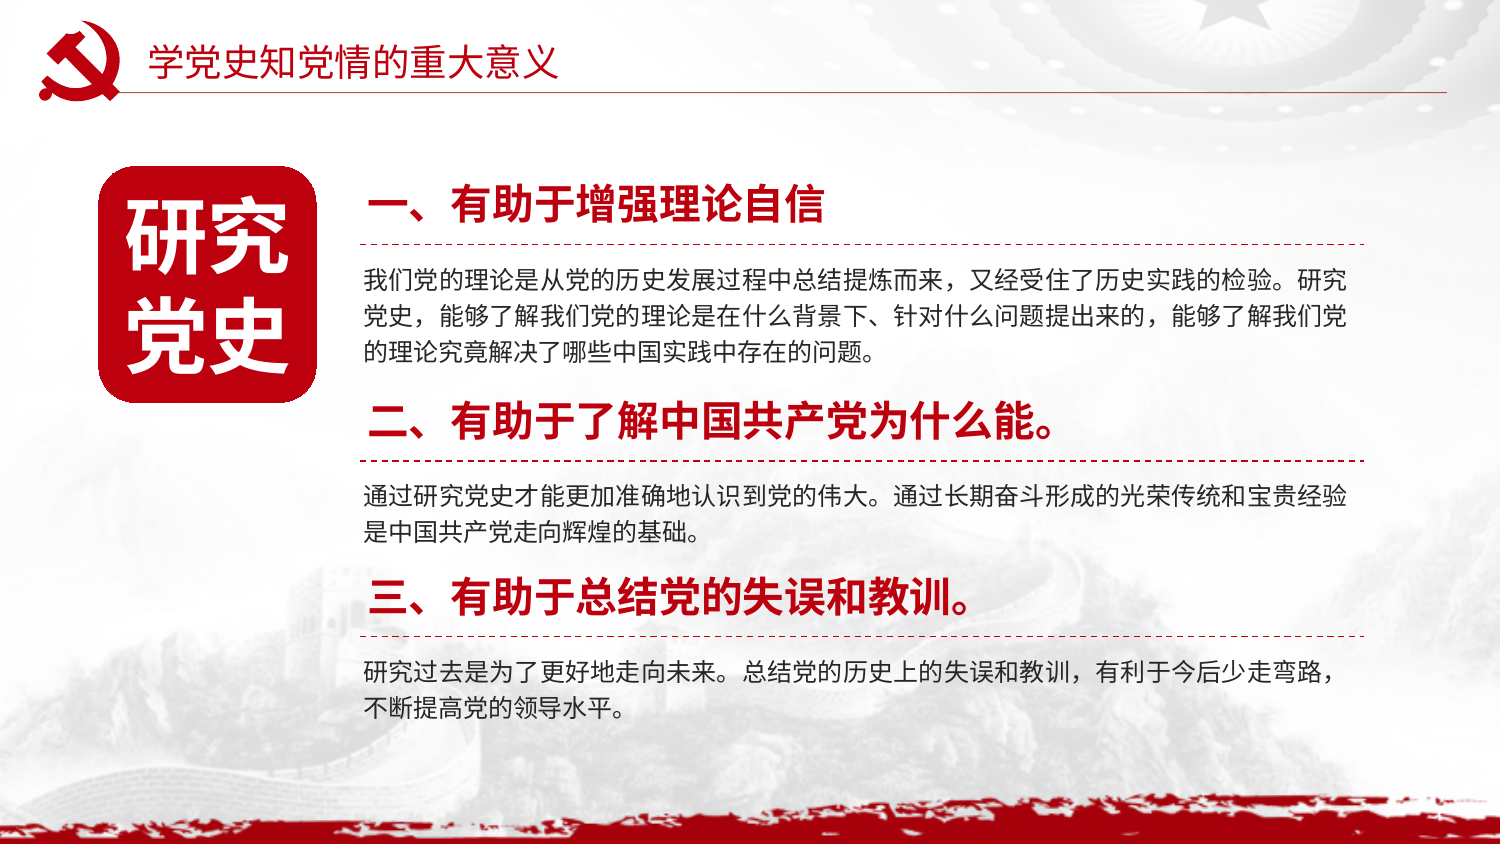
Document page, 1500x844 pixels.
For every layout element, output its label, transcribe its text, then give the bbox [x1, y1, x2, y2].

text_box 一、有助于增强理论自信 [346, 159, 1048, 247]
text_box 通过研究党史才能更加准确地认识到党的伟大。通过长期奋斗形成的光荣传统和宝贵经验是中国共产党走向辉煌的基础。 [348, 467, 1365, 555]
text_box 研究过去是为了更好地走向未来。总结党的历史上的失误和教训，有利于今后少走弯路，不断提高党的领导水平。 [348, 643, 1365, 730]
text_box 学党史知党情的重大意义 [132, 32, 798, 115]
text_box 我们党的理论是从党的历史发展过程中总结提炼而来，又经受住了历史实践的检验。研究党史，能够了解我们党的理论是在什么背景下、针对什么问题提出来的，能够了解我们党的理论究竟解决了哪些中国实践中存在的问题。 [348, 251, 1365, 374]
text_box 二、有助于了解中国共产党为什么能。 [346, 376, 1308, 463]
picture [0, 724, 1500, 844]
text_box 研究 党史 [98, 166, 317, 403]
text_box 三、有助于总结党的失误和教训。 [346, 551, 1225, 639]
